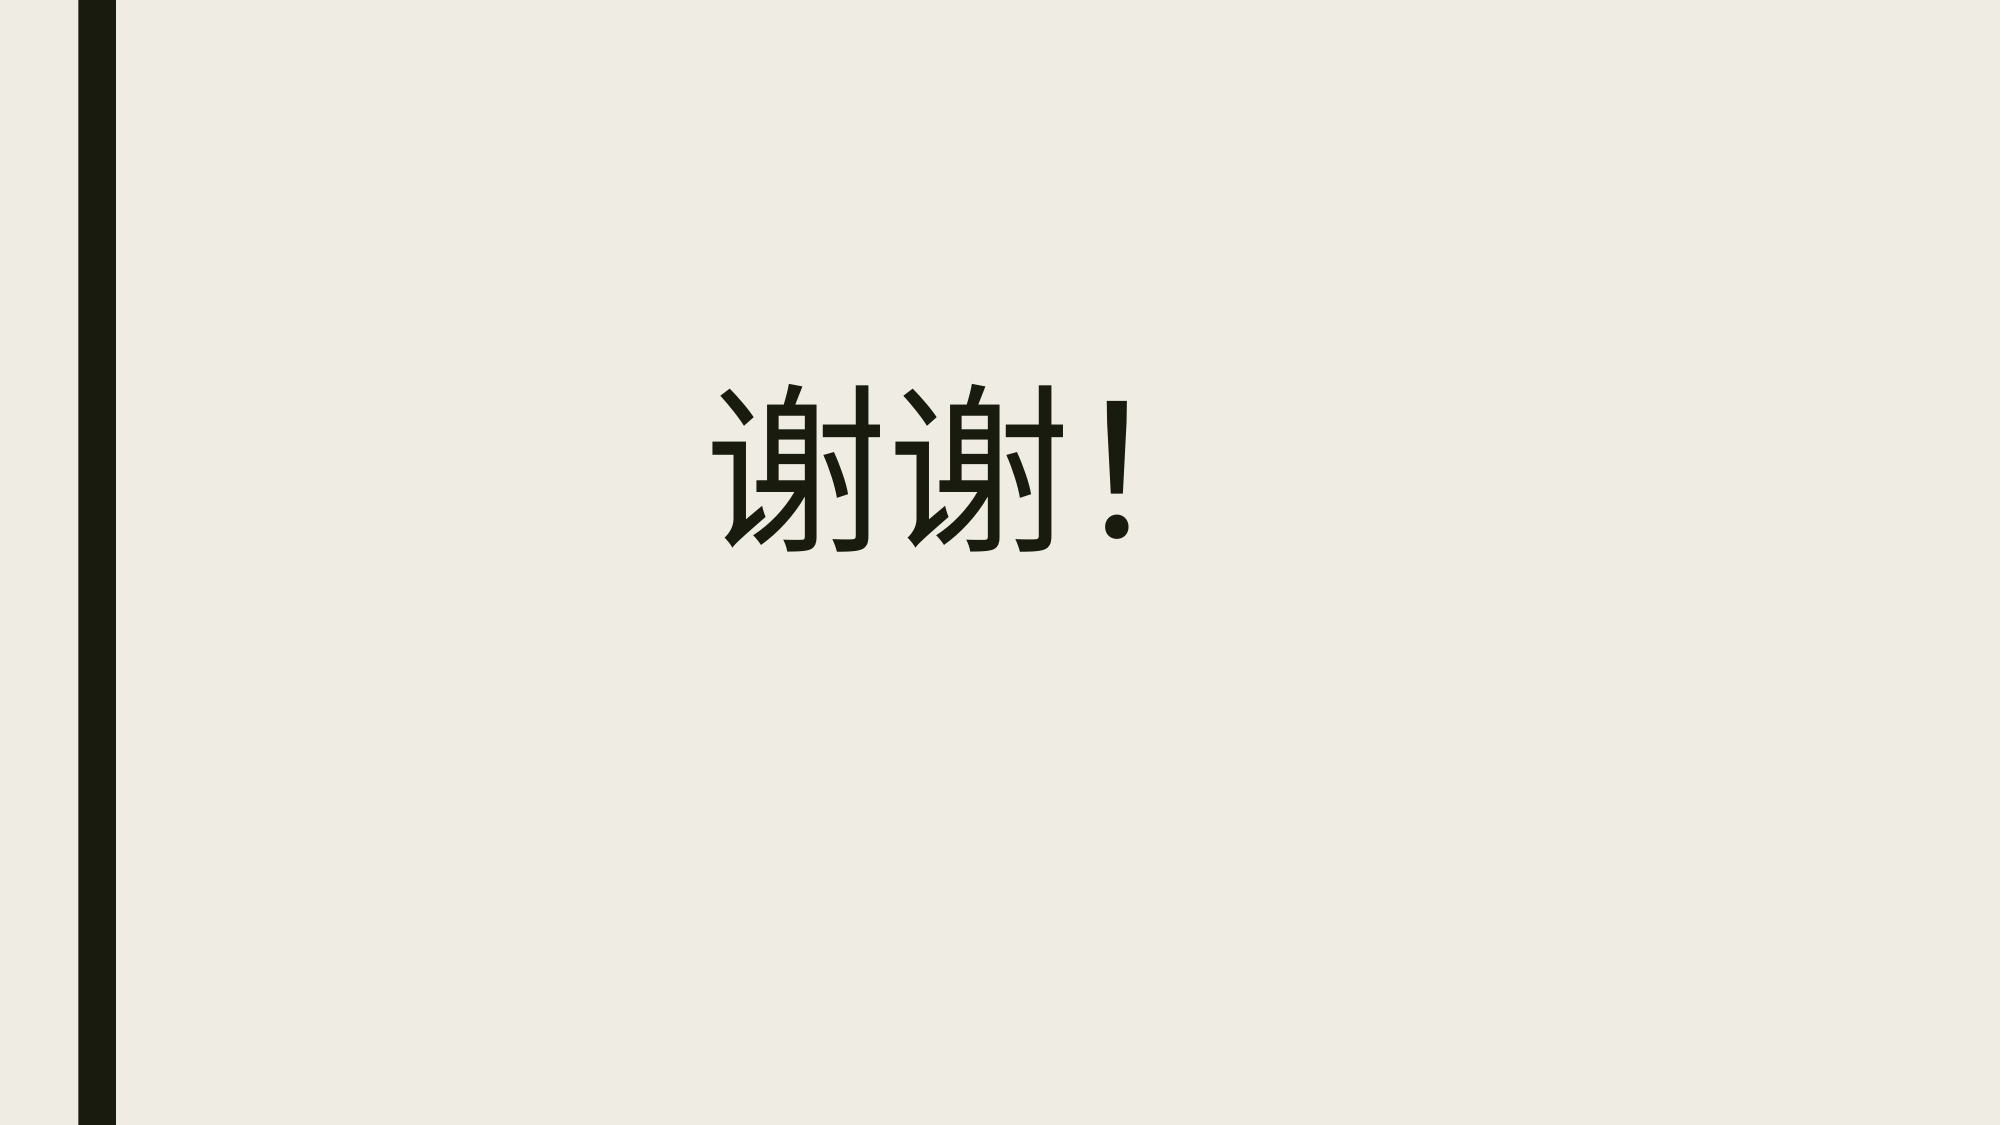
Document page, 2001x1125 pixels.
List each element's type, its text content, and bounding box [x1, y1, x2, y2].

title 谢谢！ [689, 375, 2000, 888]
